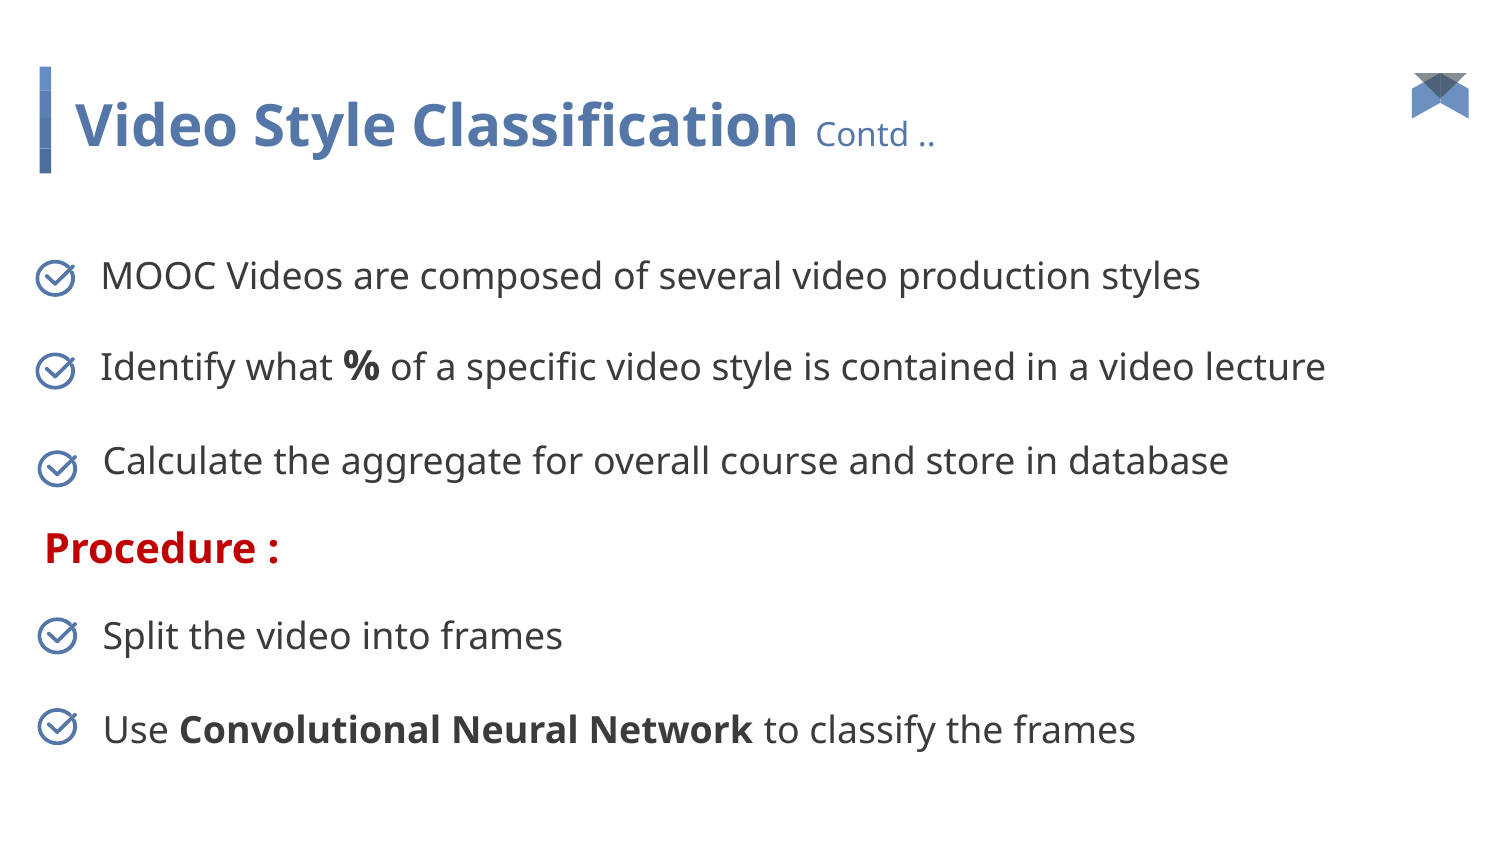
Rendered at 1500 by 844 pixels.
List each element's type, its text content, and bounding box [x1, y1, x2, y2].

text_box Split the video into frames [87, 596, 1414, 690]
text_box [36, 260, 74, 296]
text_box Use Convolutional Neural Network to classify the frames [87, 690, 1414, 785]
text_box Identify what % of a specific video style is contained in a video lecture [85, 324, 1412, 419]
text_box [1417, 67, 1464, 125]
text_box [38, 451, 77, 487]
text_box Procedure : [28, 507, 1356, 602]
title Video Style Classification Contd .. [60, 72, 1449, 167]
text_box MOOC Videos are composed of several video production styles [85, 236, 1412, 324]
text_box Calculate the aggregate for overall course and store in database [87, 421, 1414, 516]
text_box [38, 709, 77, 745]
text_box [38, 618, 77, 654]
text_box [36, 353, 74, 389]
